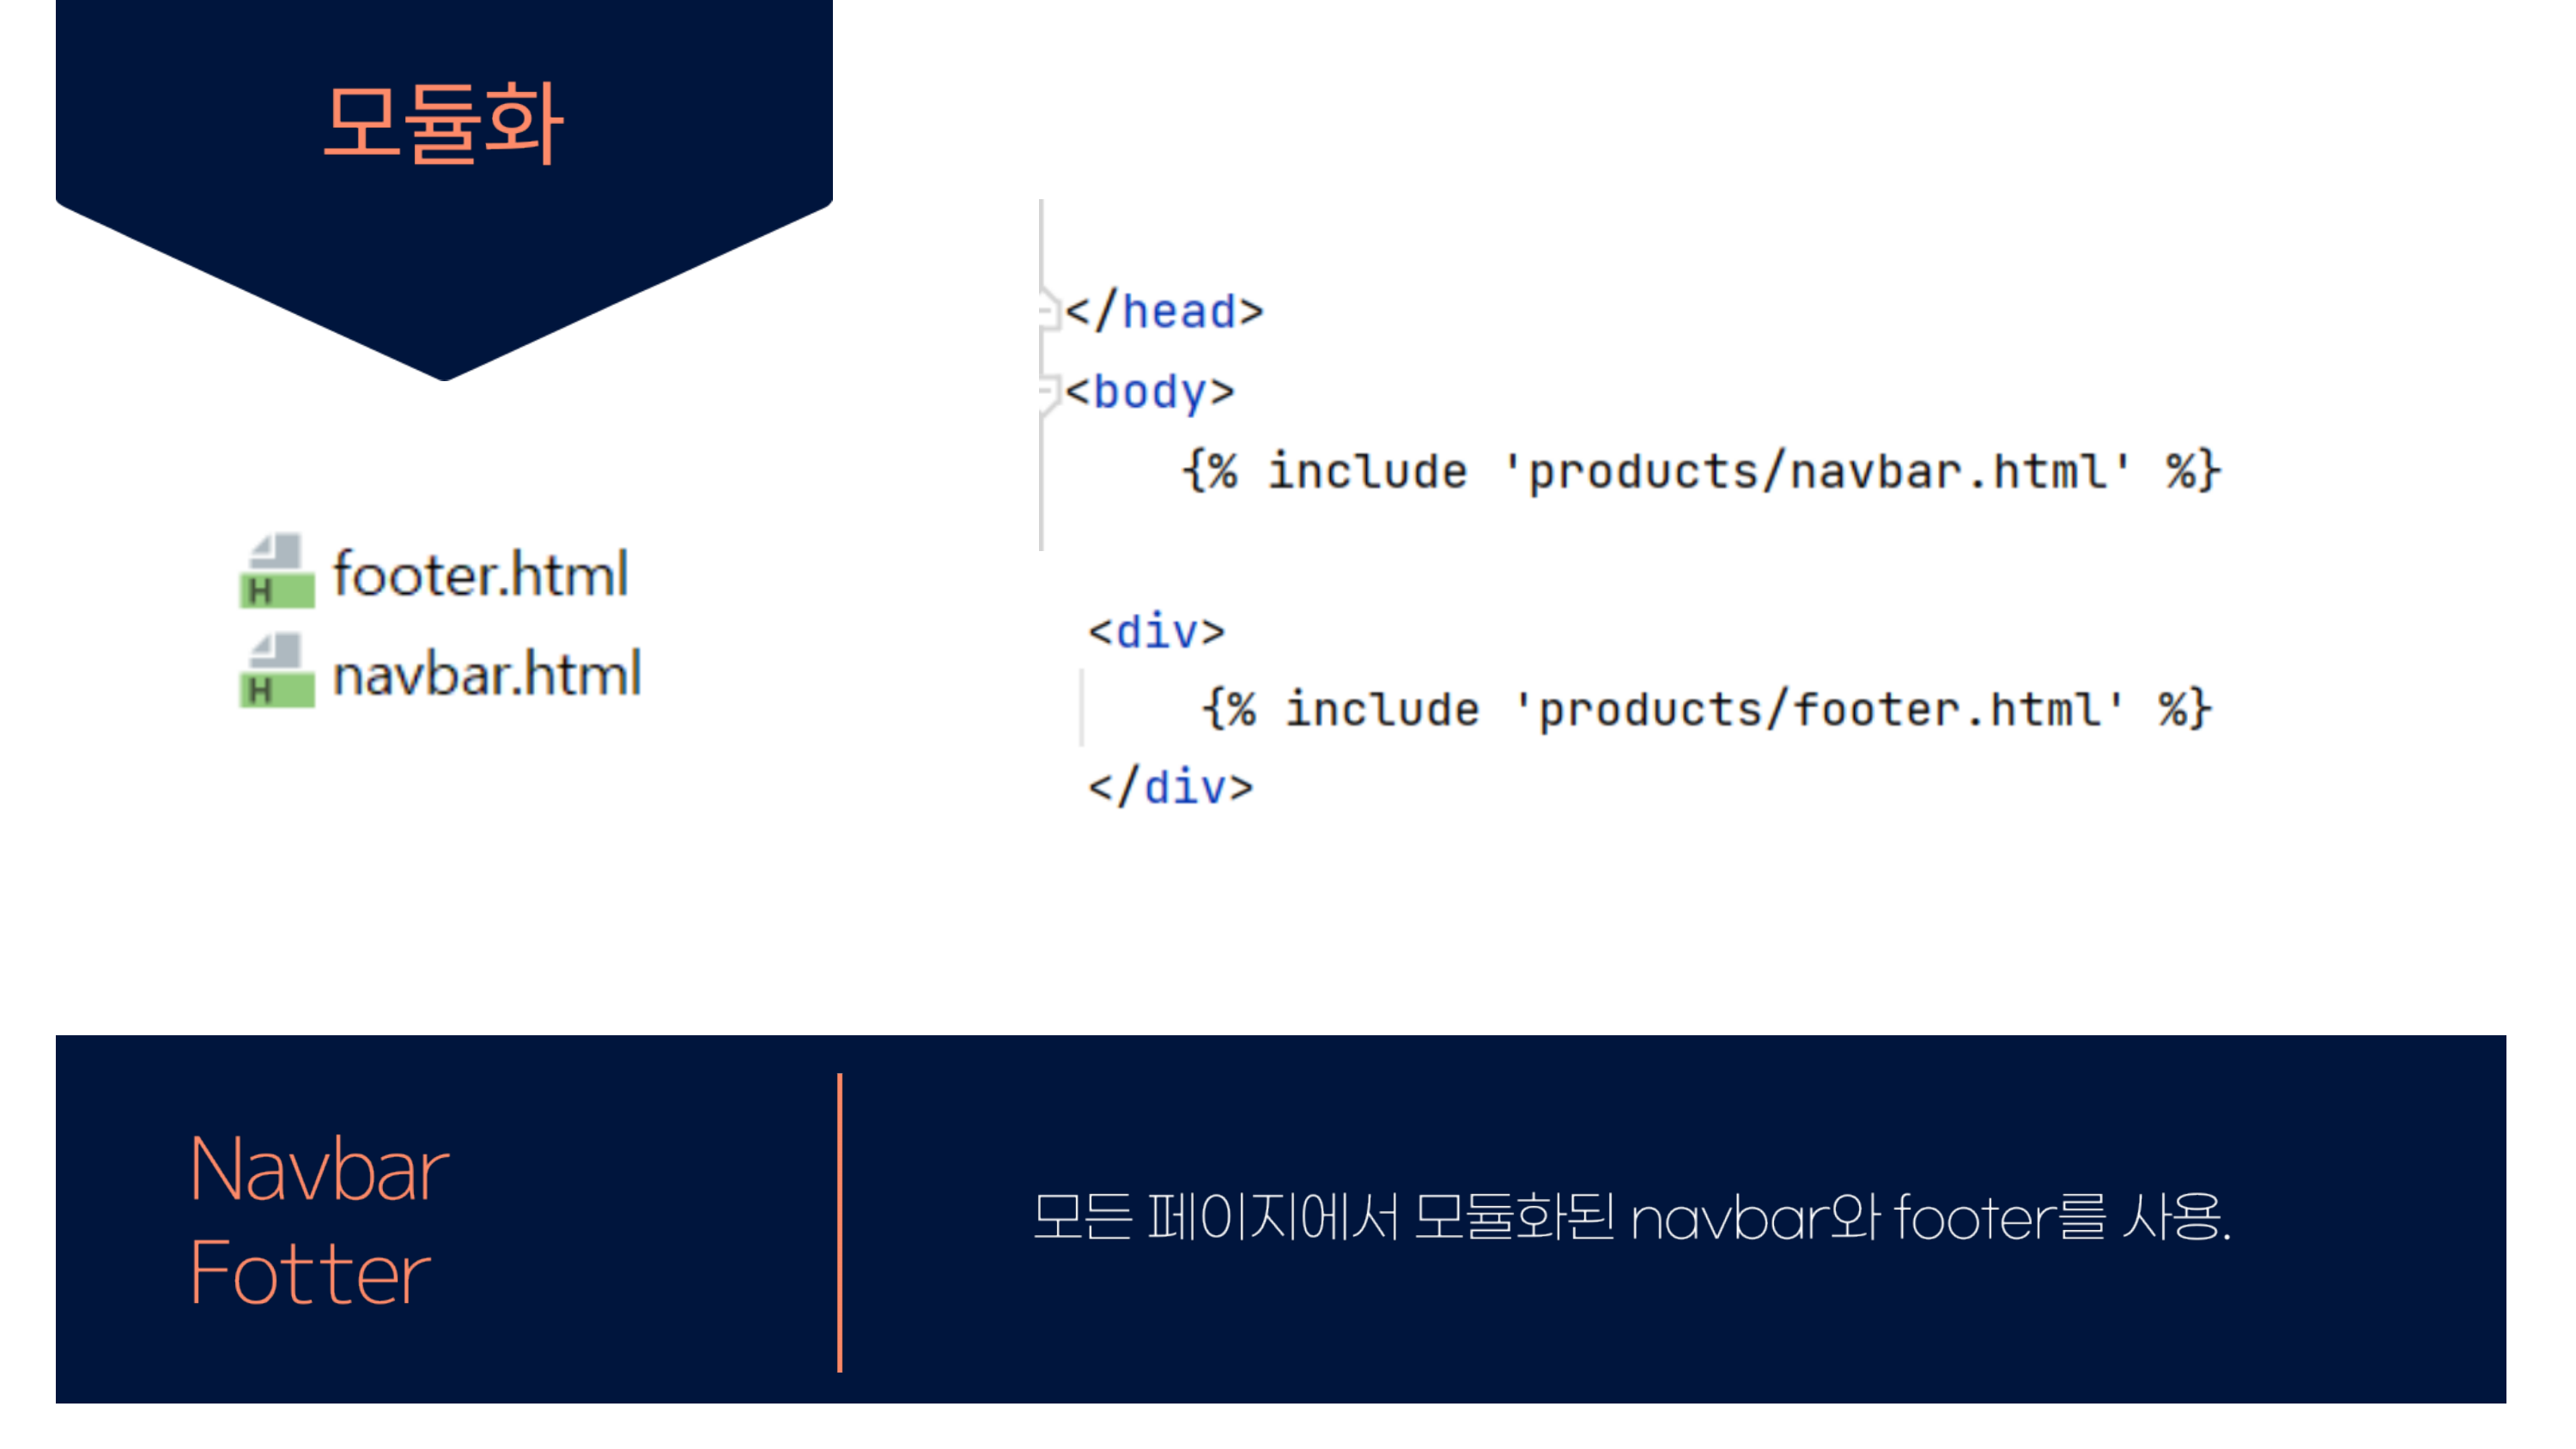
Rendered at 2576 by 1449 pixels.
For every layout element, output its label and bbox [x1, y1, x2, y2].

text_box [56, 0, 833, 382]
picture [1023, 1175, 2260, 1288]
text_box [690, 1211, 989, 1234]
picture [173, 1093, 494, 1371]
text_box [974, 551, 2317, 867]
text_box [179, 512, 709, 724]
picture [72, 39, 611, 228]
text_box [56, 1034, 2506, 1404]
text_box [1039, 199, 2281, 549]
